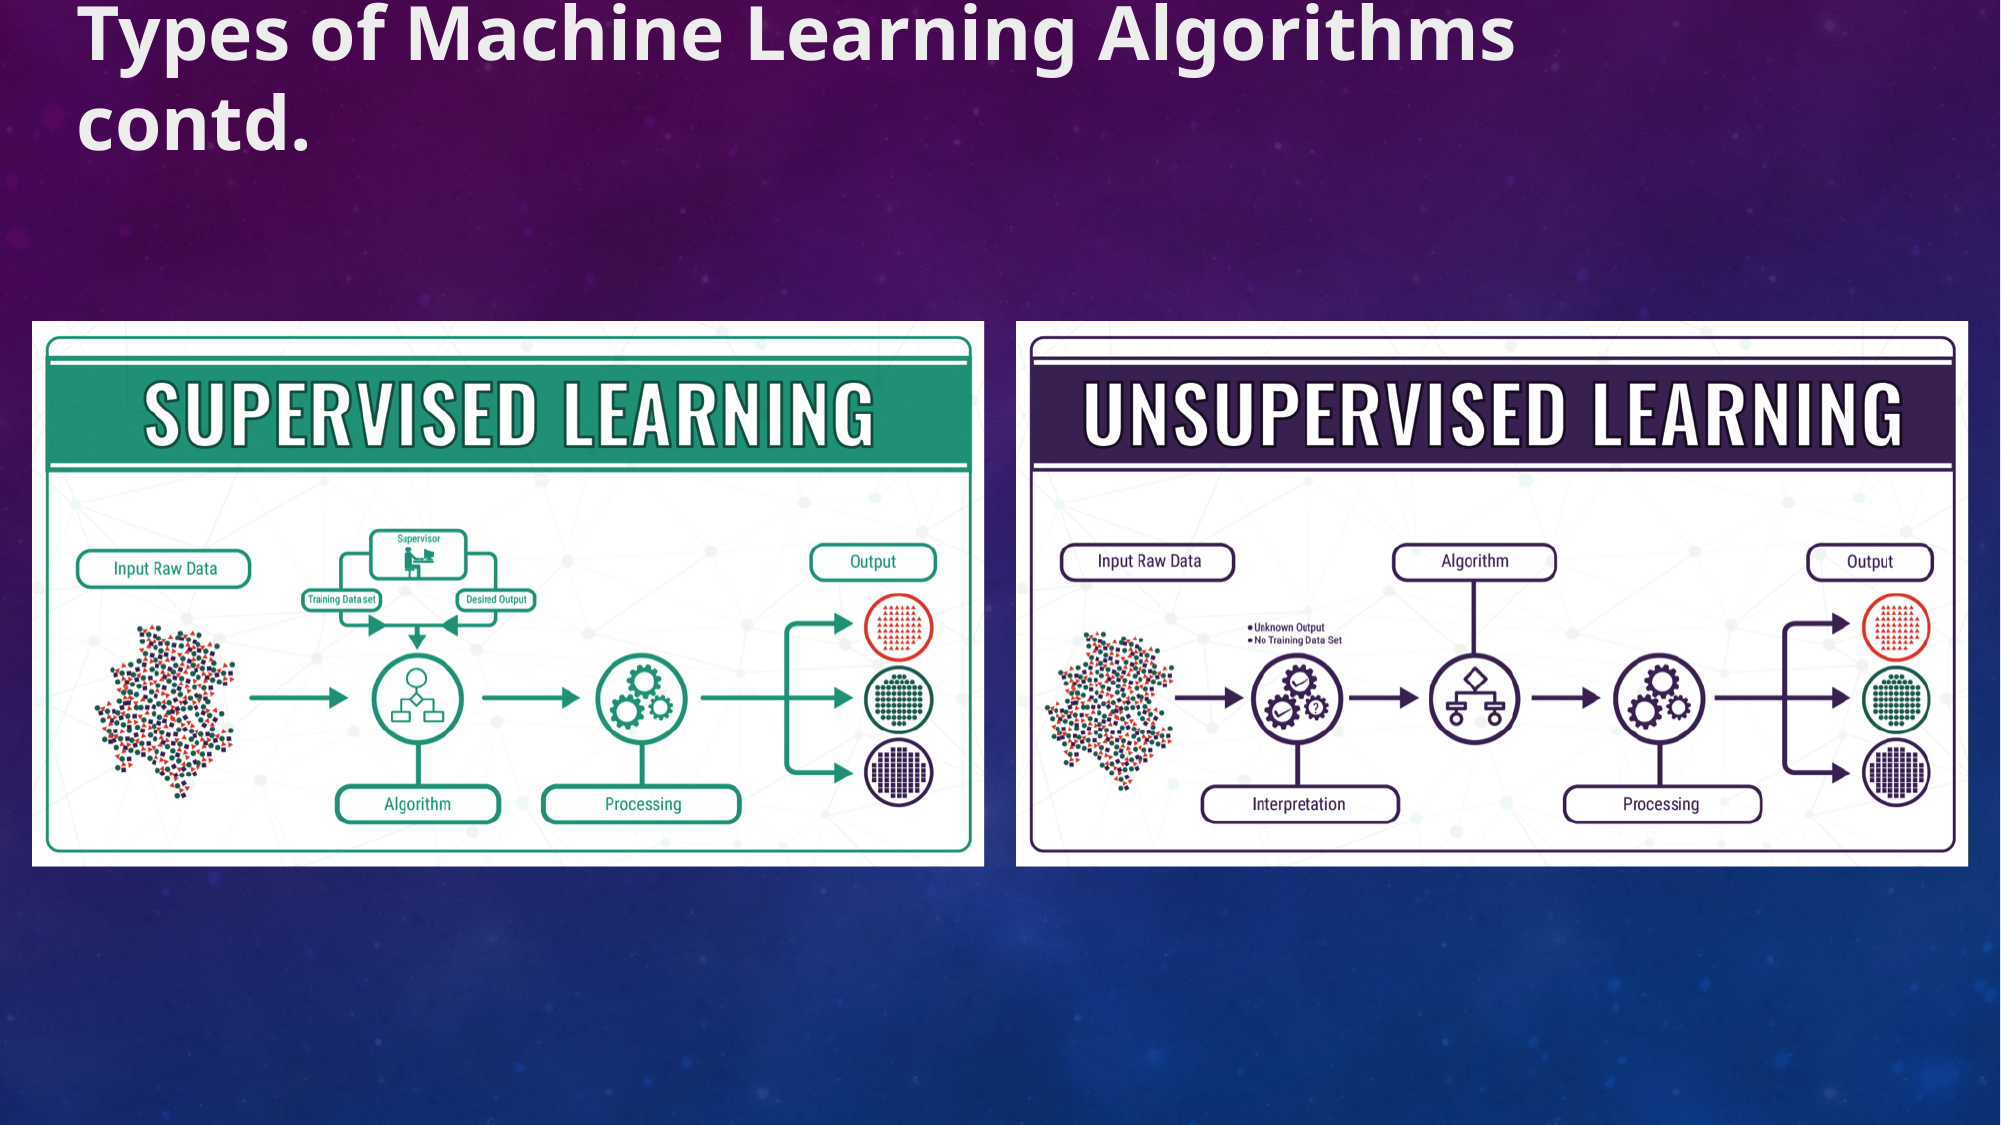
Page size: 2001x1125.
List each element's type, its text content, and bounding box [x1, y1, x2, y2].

picture [0, 0, 2001, 1125]
text_box Types of Machine Learning Algorithms contd. [61, 25, 1653, 125]
